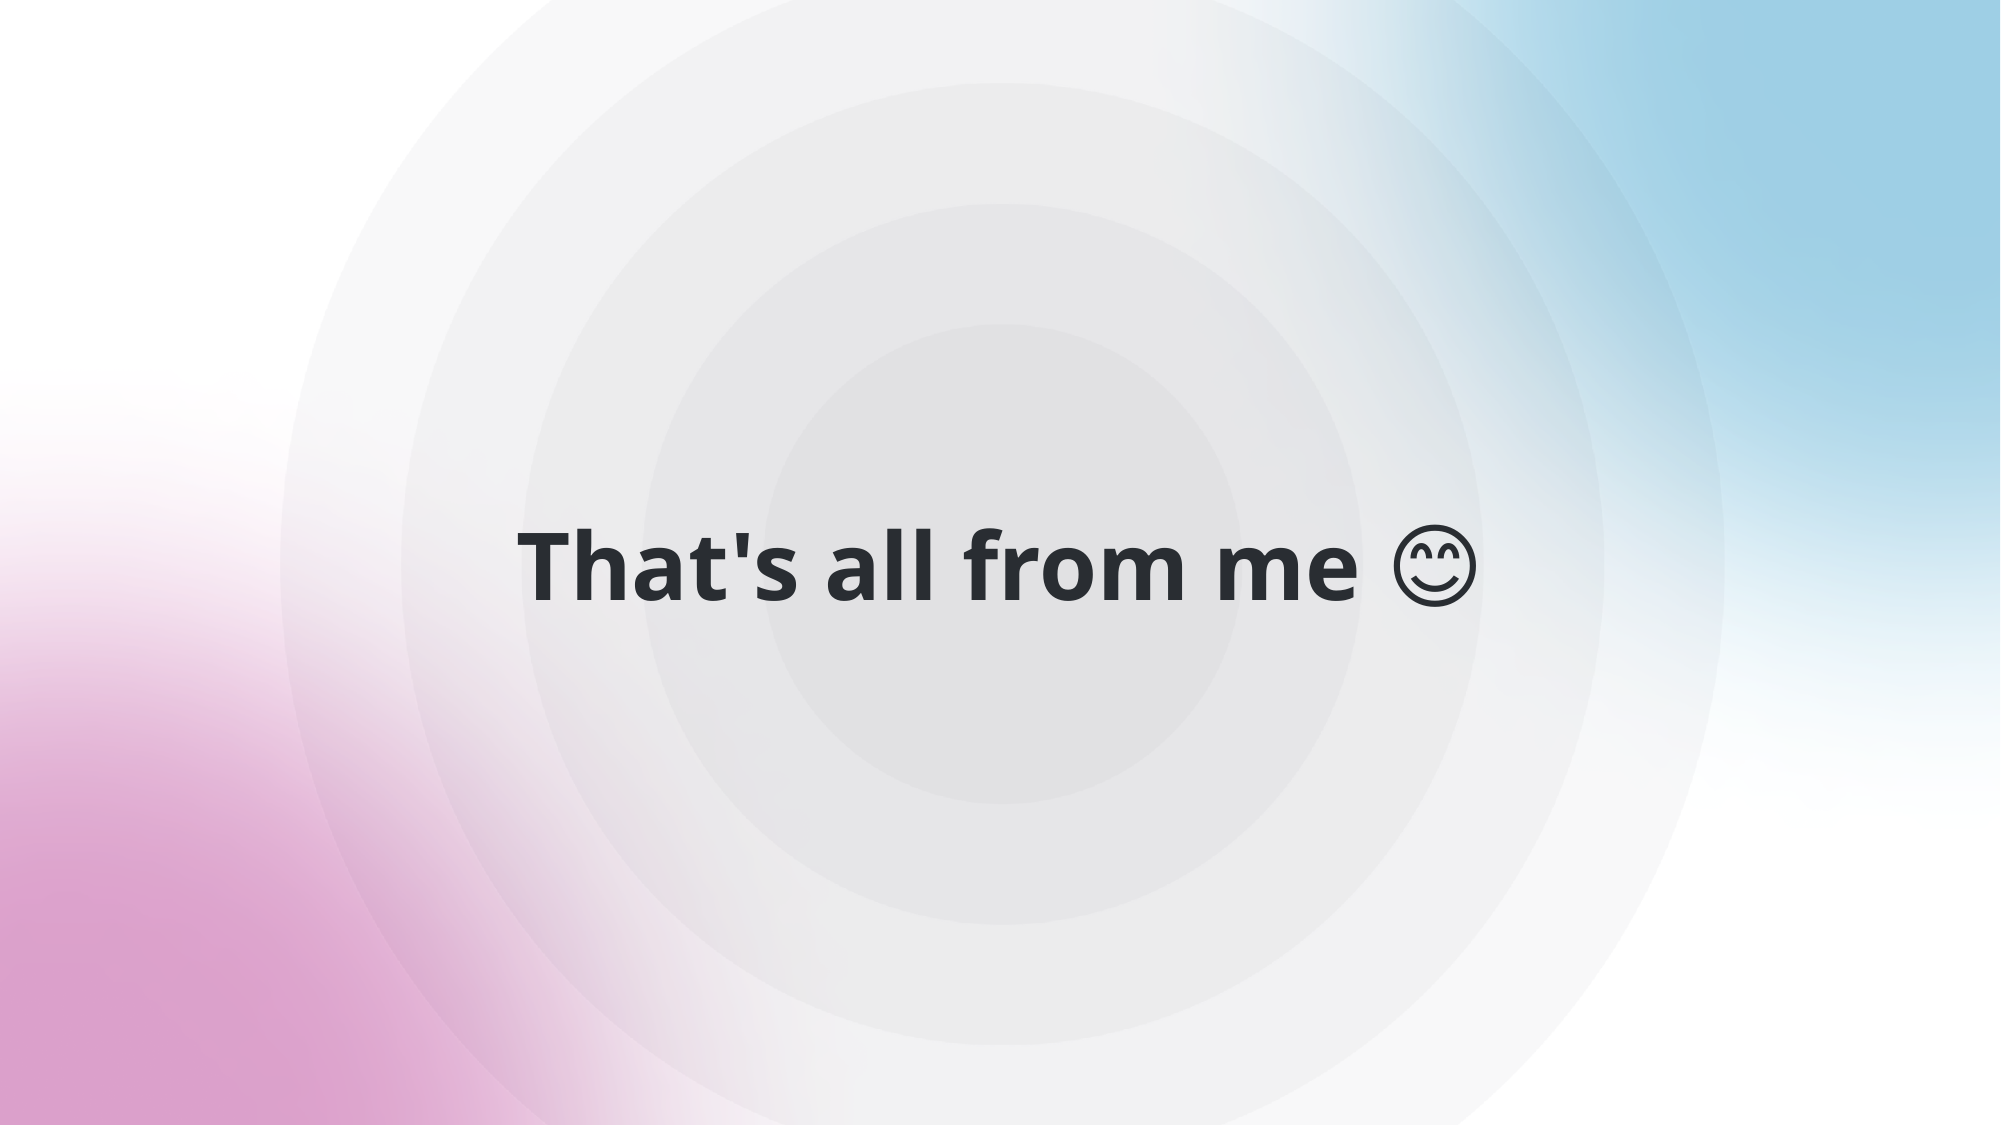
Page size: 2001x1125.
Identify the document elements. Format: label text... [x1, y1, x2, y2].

text_box That's all from me 😊 [0, 0, 2000, 1125]
